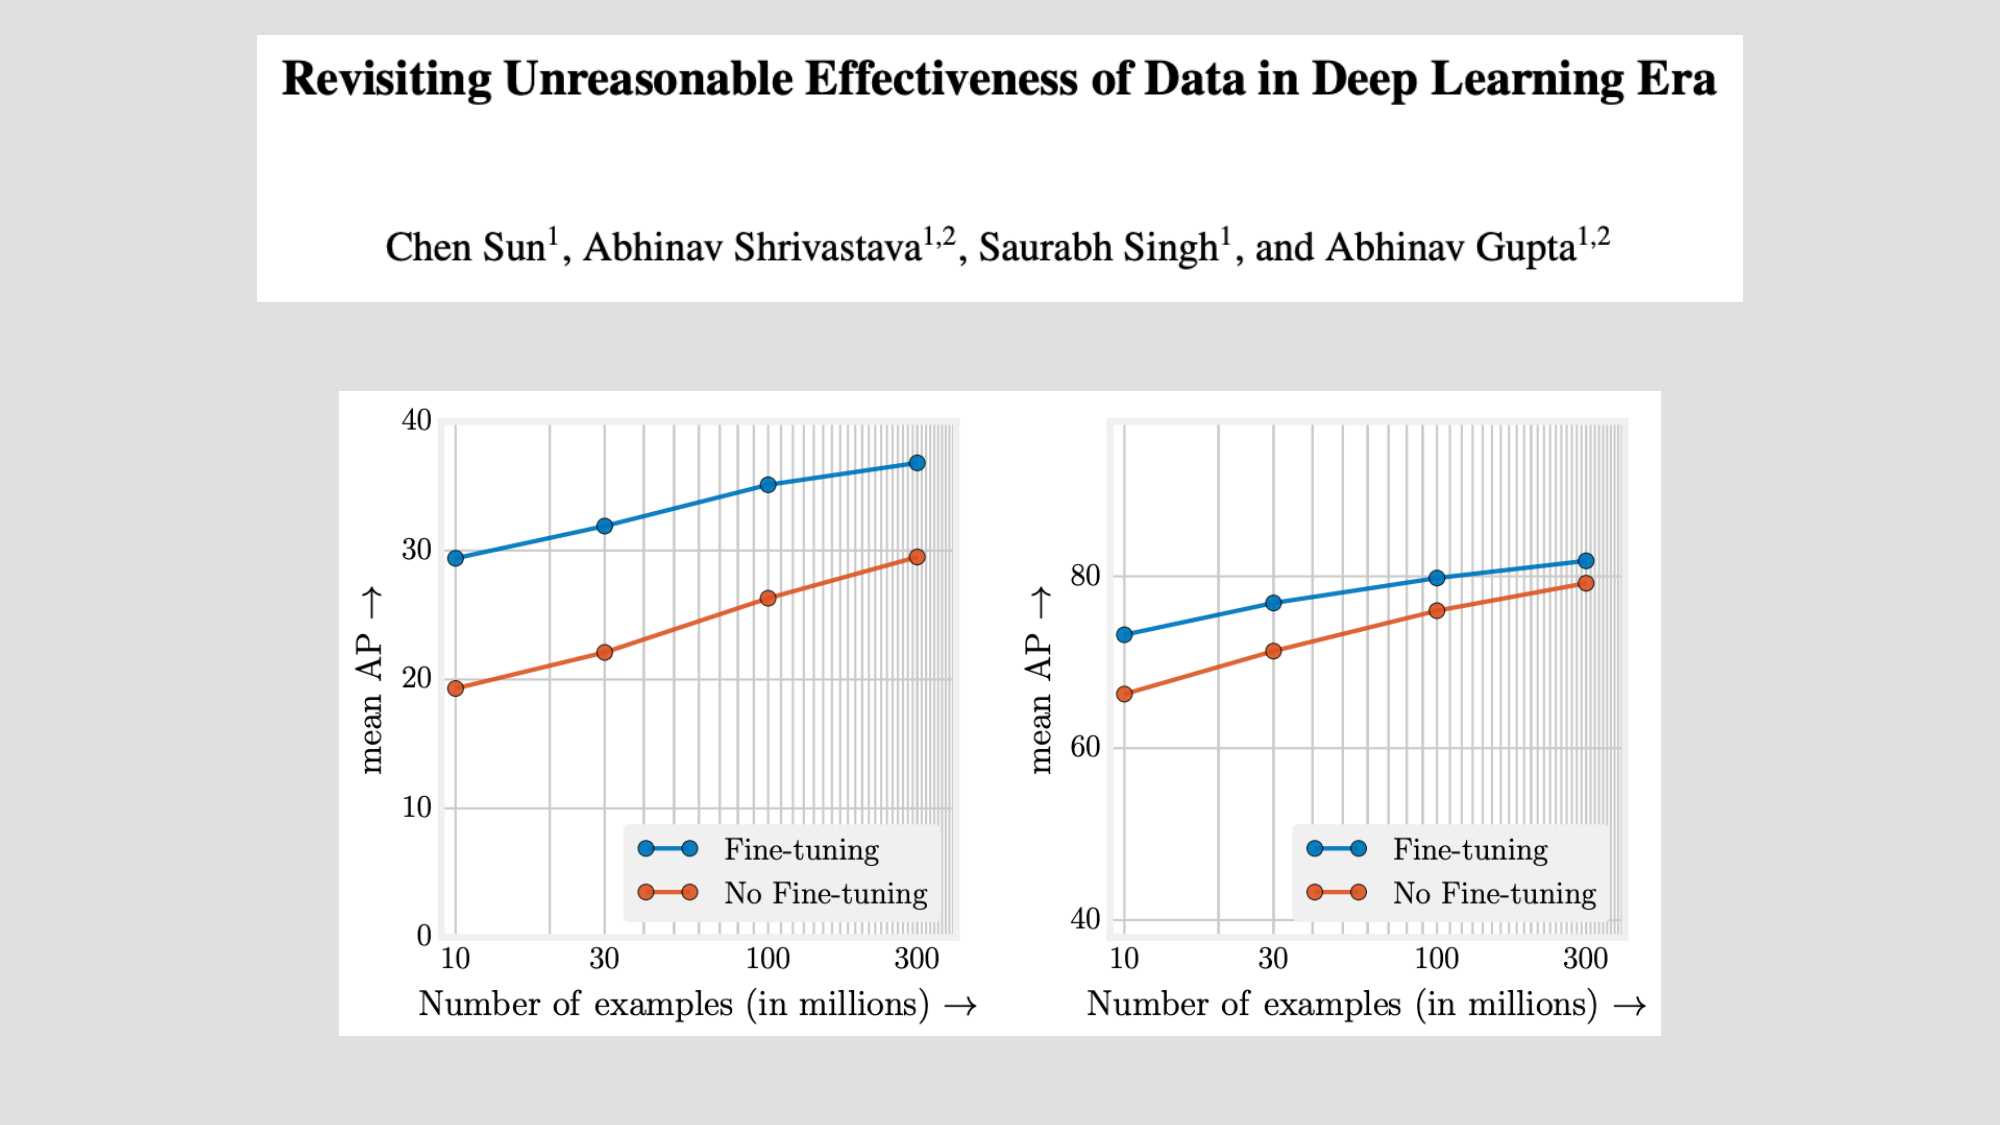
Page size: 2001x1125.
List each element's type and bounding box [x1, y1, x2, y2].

picture [257, 35, 1743, 302]
picture [339, 391, 1661, 1036]
